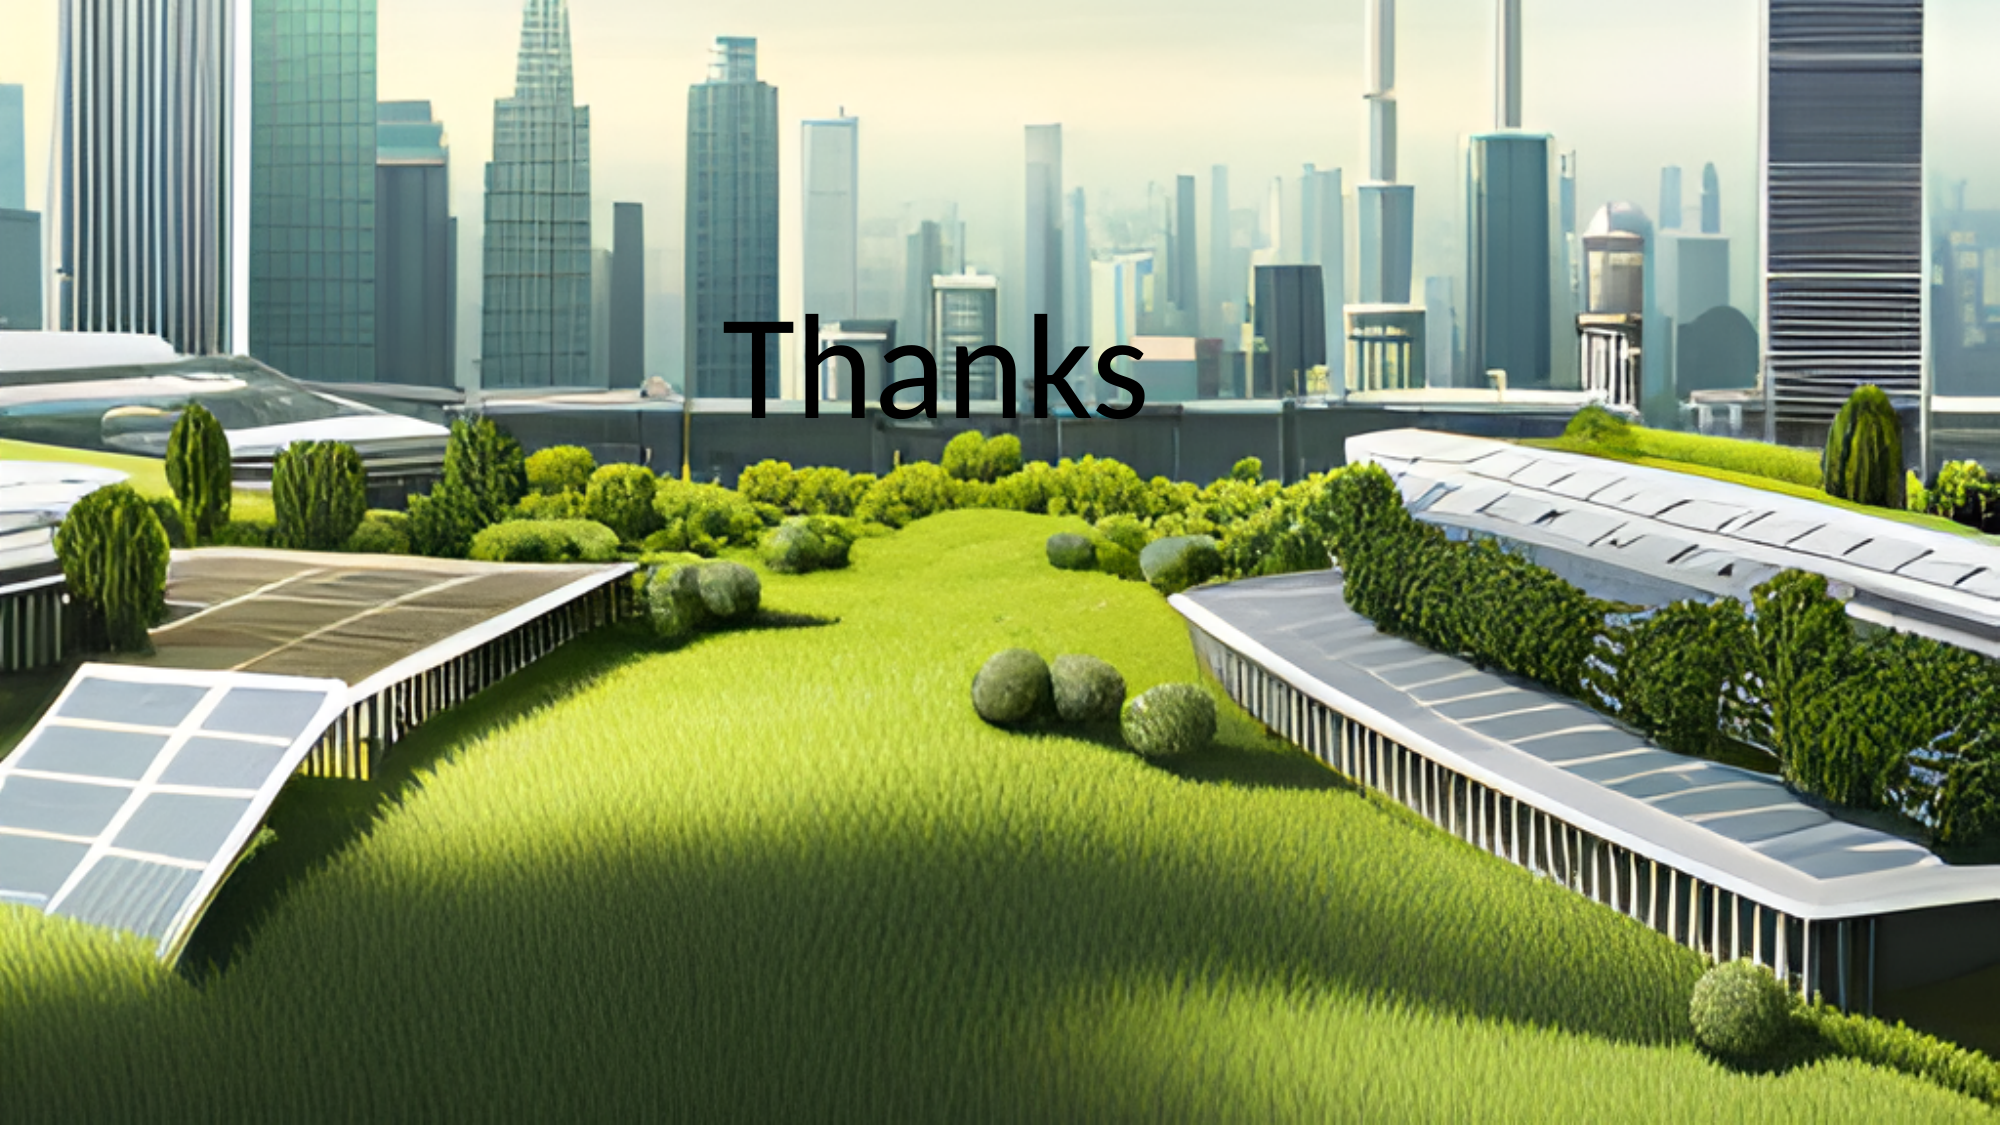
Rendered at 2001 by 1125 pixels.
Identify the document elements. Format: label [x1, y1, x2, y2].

list [0, 0, 2000, 1125]
